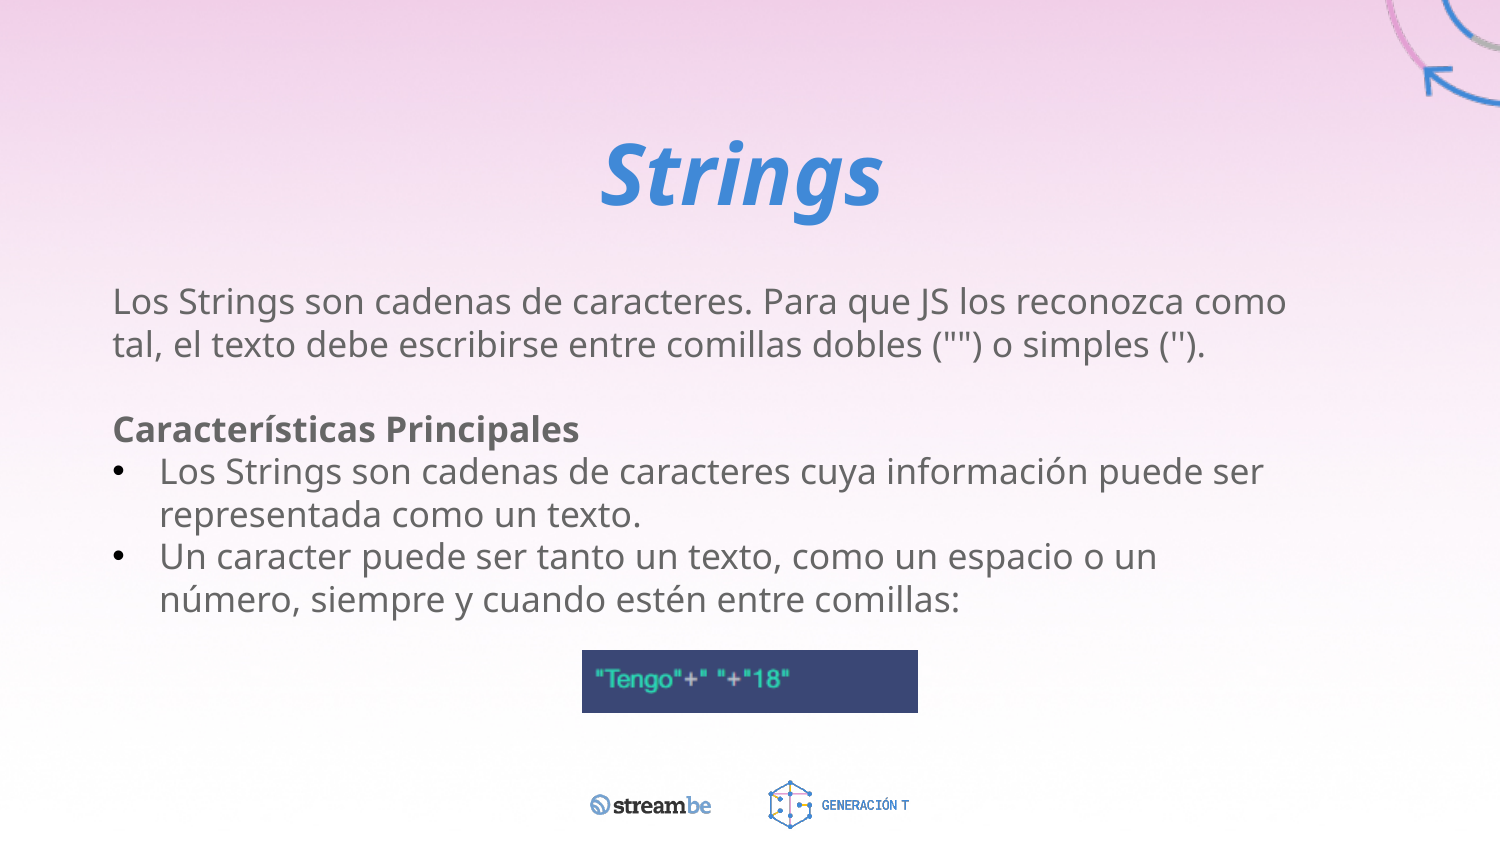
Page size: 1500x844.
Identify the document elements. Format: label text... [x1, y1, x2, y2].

text_box Los Strings son cadenas de caracteres. Para que JS los reconozca como tal, el texto debe escribirse entre comillas dobles ("") o simples (''). Características Principales Los Strings son cadenas de caracteres cuya información puede ser representada como un texto. Un caracter puede ser tanto un texto, como un espacio o un número, siempre y cuando estén entre comillas: [97, 271, 1313, 712]
title Strings [180, 18, 1306, 230]
picture [0, 0, 1500, 844]
